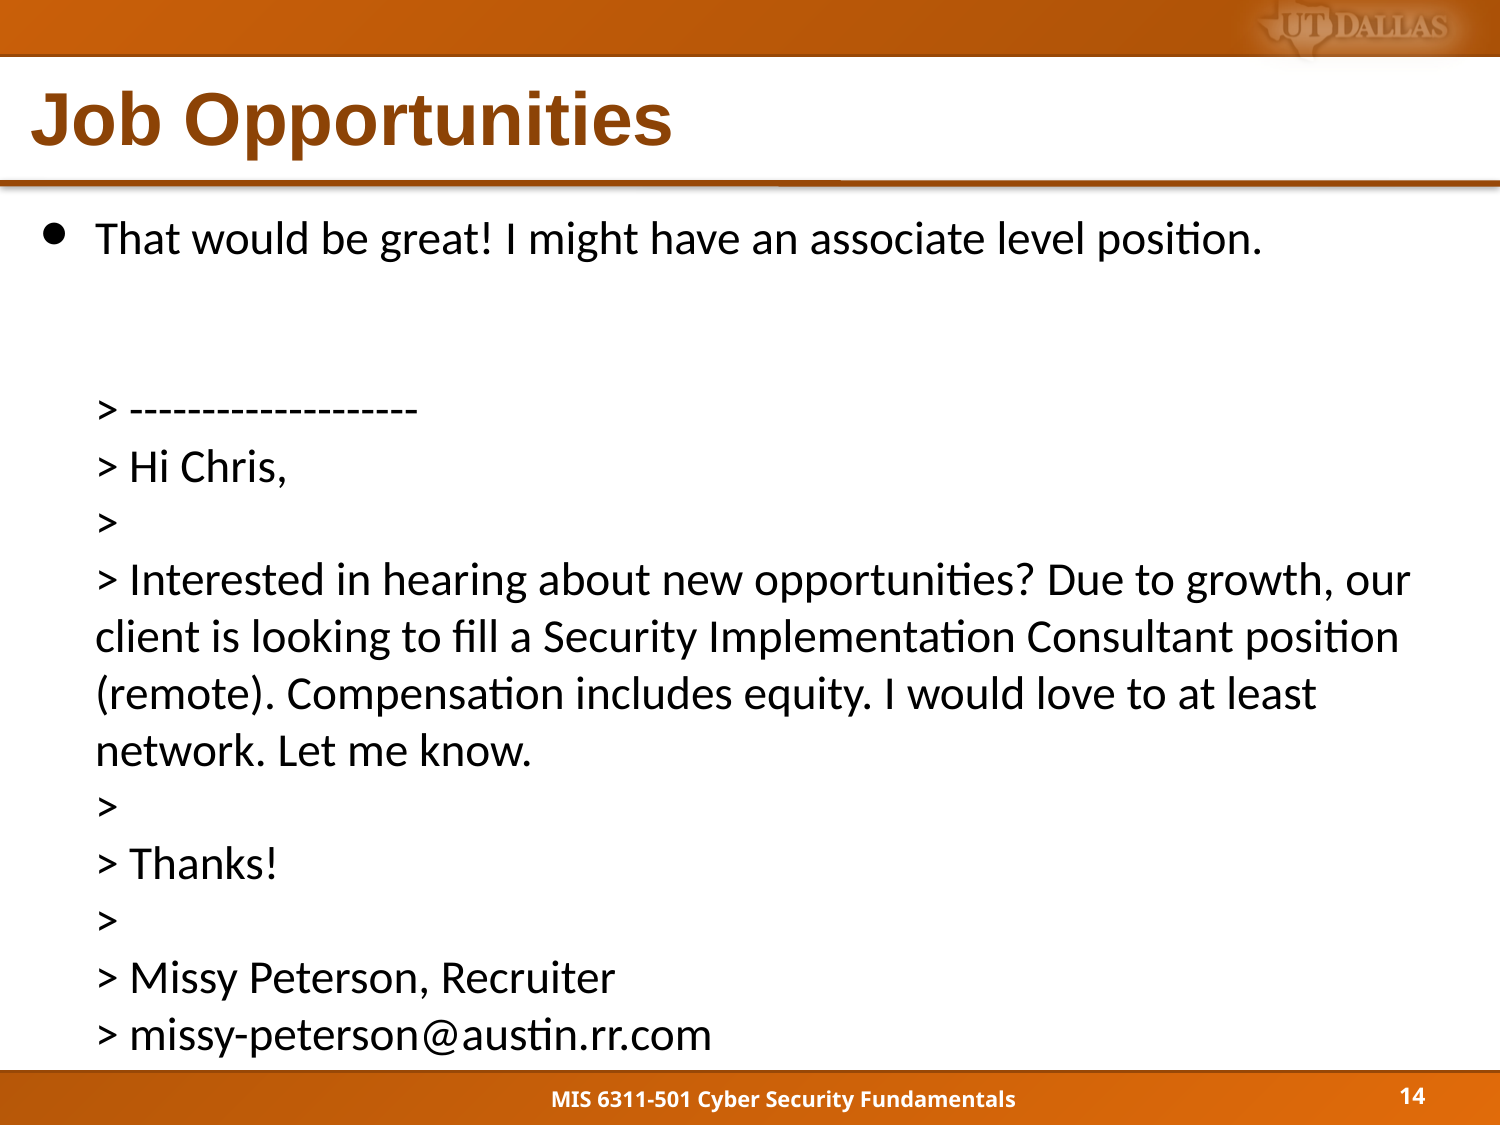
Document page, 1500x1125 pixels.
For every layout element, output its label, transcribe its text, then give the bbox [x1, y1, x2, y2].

slide_number 14 [1350, 1077, 1475, 1120]
picture [1218, 0, 1500, 64]
list That would be great! I might have an associate level position. > -------------------- > Hi Chris, > > Interested in hearing about new opportunities? Due to growth, our client is looking to fill a Security Implementation Consultant position (remote). Compensation includes equity. I would love to at least network. Let me know. > > Thanks! > > Missy Peterson, Recruiter > missy-peterson@austin.rr.com [24, 199, 1500, 1077]
title Job Opportunities [0, 64, 1500, 178]
